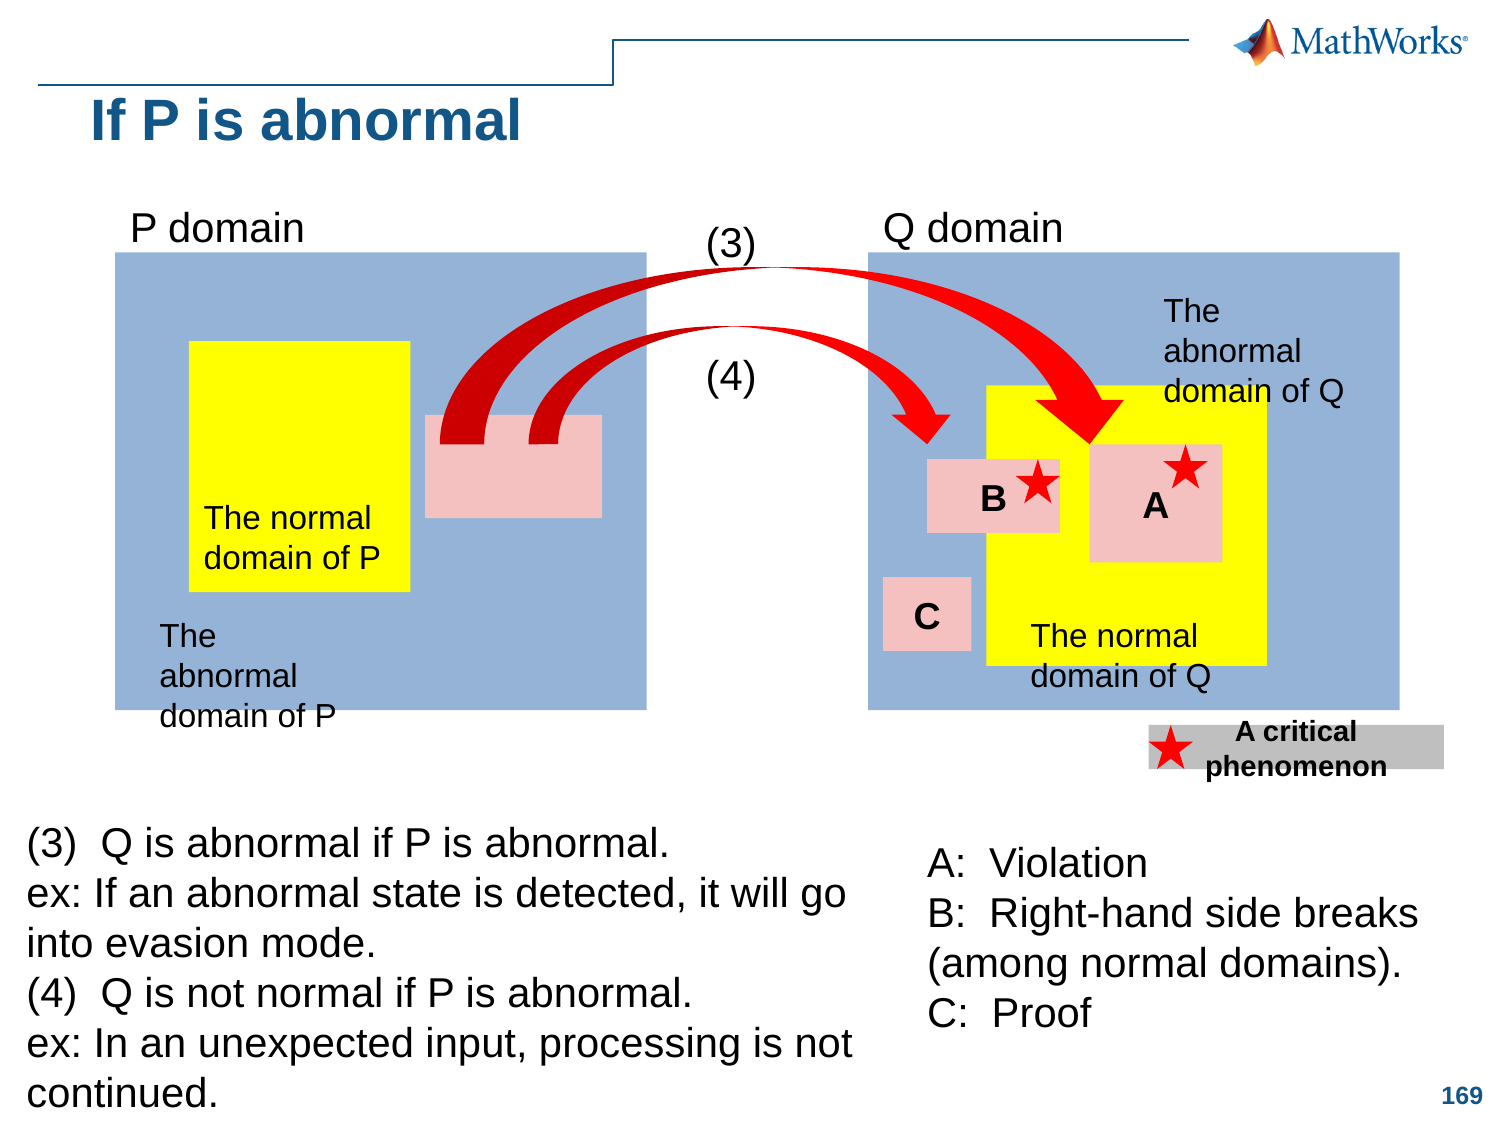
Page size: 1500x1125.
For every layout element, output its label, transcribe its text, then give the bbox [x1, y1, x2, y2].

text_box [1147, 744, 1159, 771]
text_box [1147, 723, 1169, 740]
text_box [437, 265, 1126, 447]
picture [1226, 7, 1483, 78]
text_box [984, 383, 1269, 668]
text_box [187, 339, 412, 594]
text_box The normal domain of P [188, 488, 410, 584]
text_box A [1087, 442, 1224, 564]
text_box The abnormal domain of P [144, 606, 366, 742]
text_box [113, 250, 649, 712]
text_box B [925, 457, 1062, 535]
text_box (4) [690, 341, 773, 406]
text_box Q domain [868, 193, 1100, 259]
text_box (3) Q is abnormal if P is abnormal. ex: If an abnormal state is detected, it will go into evasion mode. (4) Q is not normal if P is abnormal. ex: In an unexpected input, processing is not continued. [11, 808, 919, 1124]
text_box [526, 324, 953, 447]
text_box [1161, 442, 1210, 491]
text_box (3) [690, 208, 773, 268]
text_box [1146, 722, 1195, 771]
text_box [423, 413, 604, 520]
text_box The normal domain of Q [1015, 606, 1241, 702]
text_box C [881, 575, 973, 653]
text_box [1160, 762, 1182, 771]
text_box The abnormal domain of Q [1148, 281, 1374, 417]
text_box [866, 250, 1402, 712]
text_box A: Violation B: Right-hand side breaks (among normal domains). C: Proof [912, 828, 1489, 1044]
text_box P domain [115, 193, 440, 259]
title If P is abnormal [75, 75, 1400, 238]
text_box A critical phenomenon [1173, 723, 1446, 771]
text_box [1013, 456, 1062, 506]
